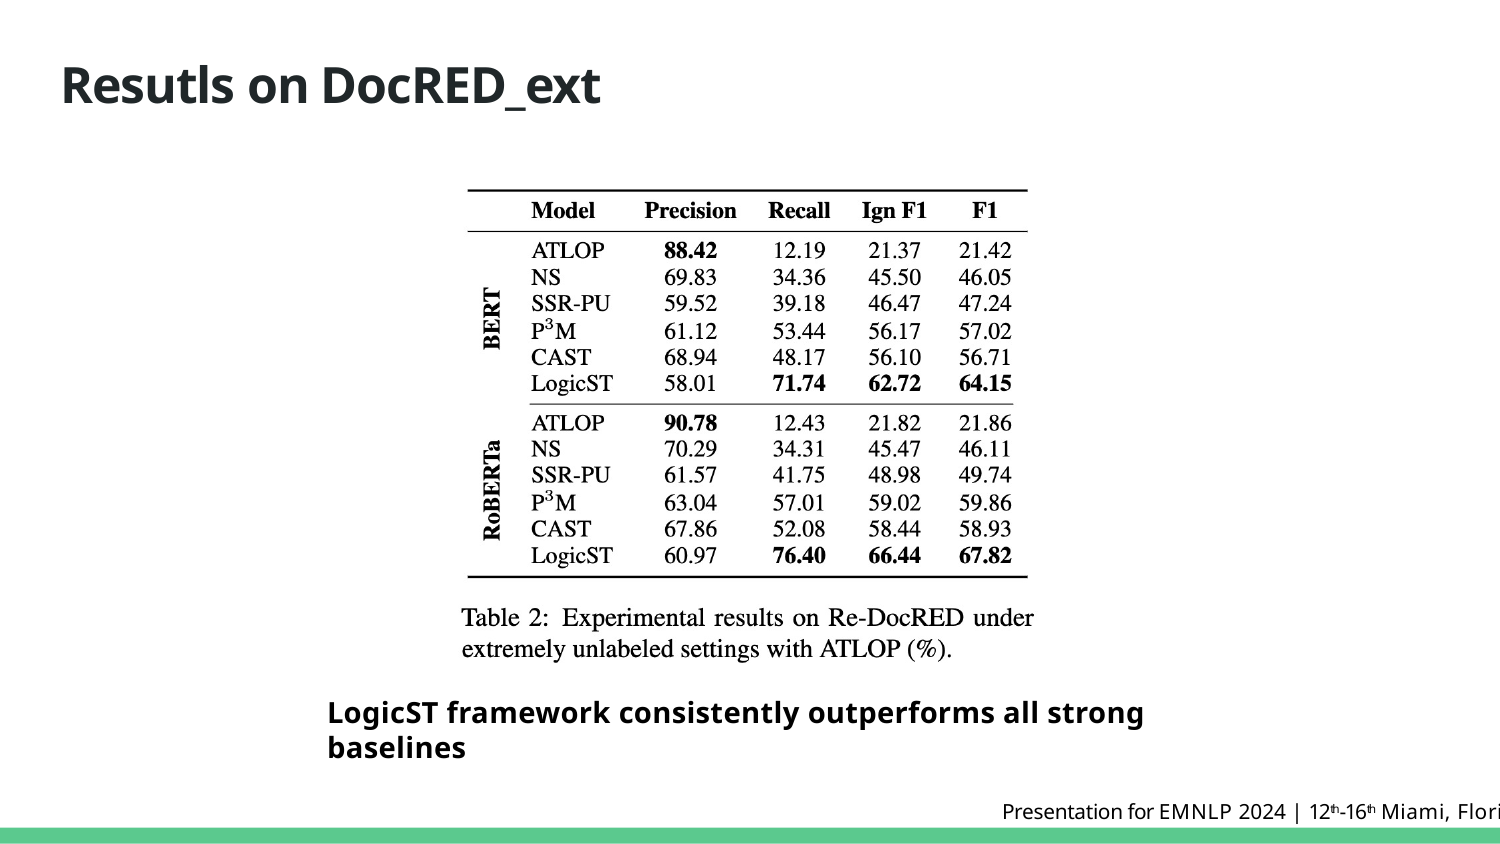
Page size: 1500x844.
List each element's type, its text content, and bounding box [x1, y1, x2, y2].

picture [457, 177, 1043, 666]
title Resutls on DocRED_ext [58, 51, 663, 195]
text_box LogicST framework consistently outperforms all strong baselines [324, 674, 1275, 765]
footer Presentation for EMNLP 2024 | 12th-16th Miami, Florida [999, 796, 1500, 844]
